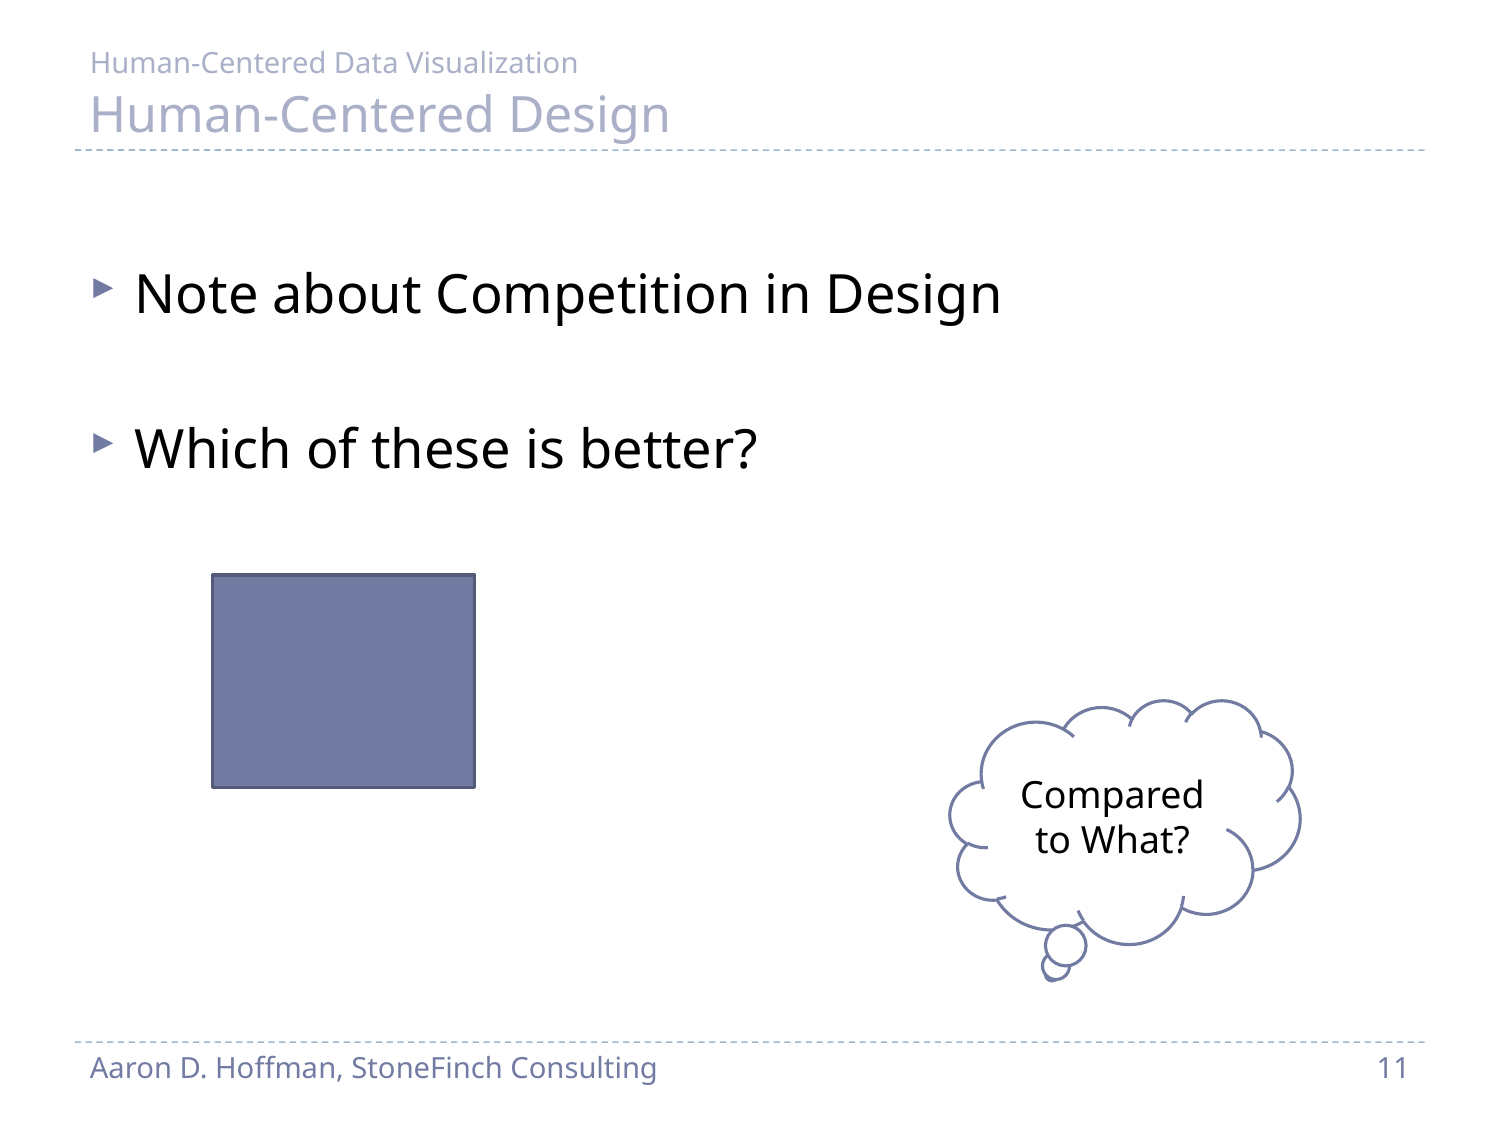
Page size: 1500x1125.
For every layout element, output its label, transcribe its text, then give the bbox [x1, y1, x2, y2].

list Note about Competition in Design Which of these is better? [75, 174, 1425, 1010]
slide_number 11 [1312, 1042, 1425, 1103]
footer Aaron D. Hoffman, StoneFinch Consulting [75, 1042, 1025, 1103]
text_box [211, 573, 476, 789]
title Human-Centered Design [75, 75, 1425, 150]
list Human-Centered Data Visualization [75, 37, 1425, 75]
text_box Compared to What? [948, 699, 1302, 983]
